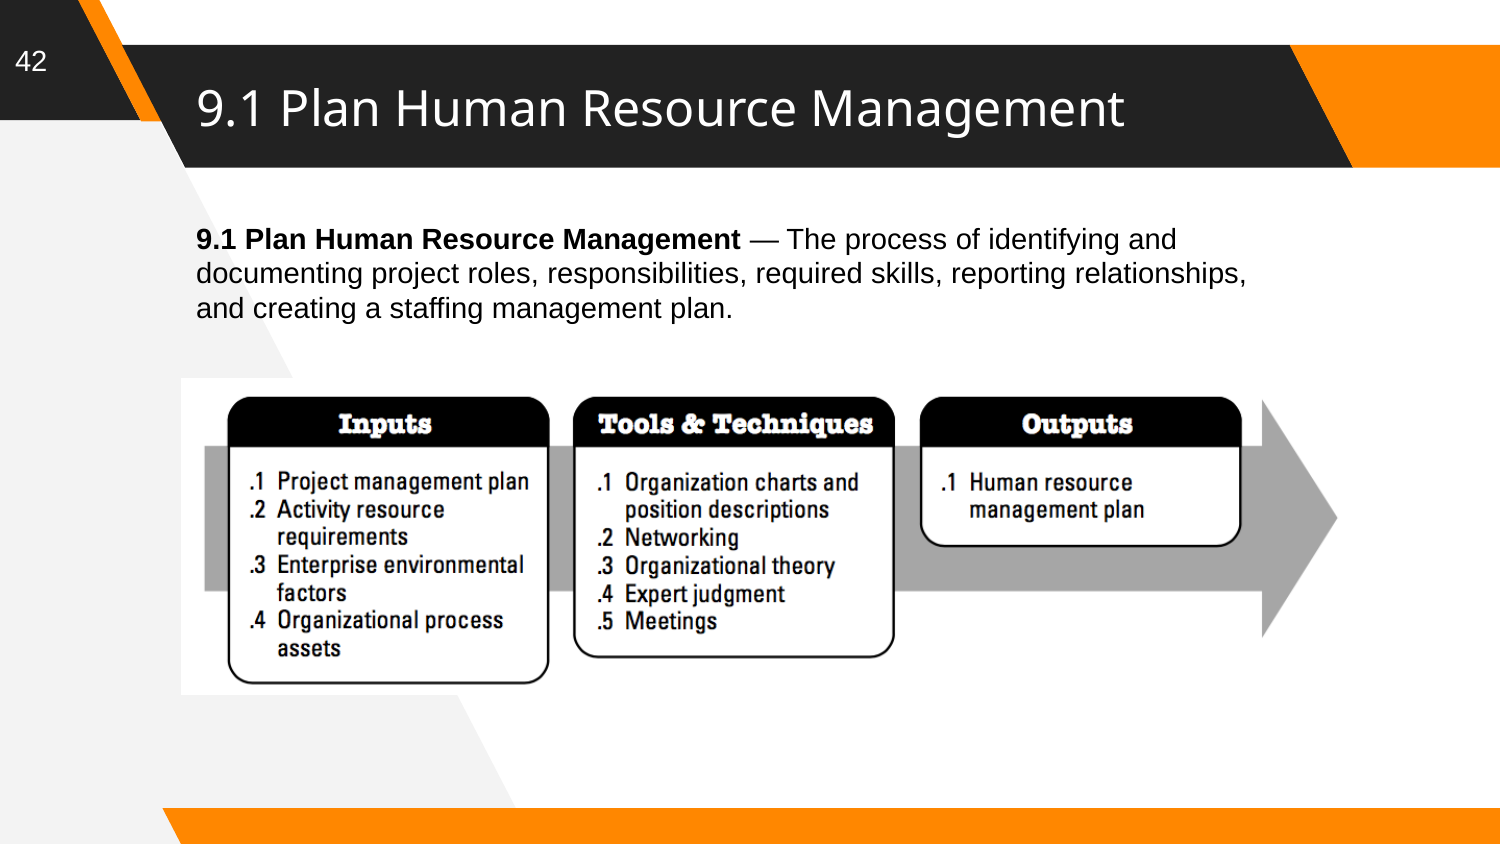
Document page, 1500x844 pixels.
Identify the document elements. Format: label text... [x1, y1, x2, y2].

slide_number 42 [0, 0, 98, 121]
text_box 9.1 Plan Human Resource Management — The process of identifying and documenting project roles, responsibilities, required skills, reporting relationships, and creating a staffing management plan. [181, 212, 1285, 333]
title 9.1 Plan Human Resource Management [181, 45, 1285, 169]
picture [180, 377, 1361, 695]
